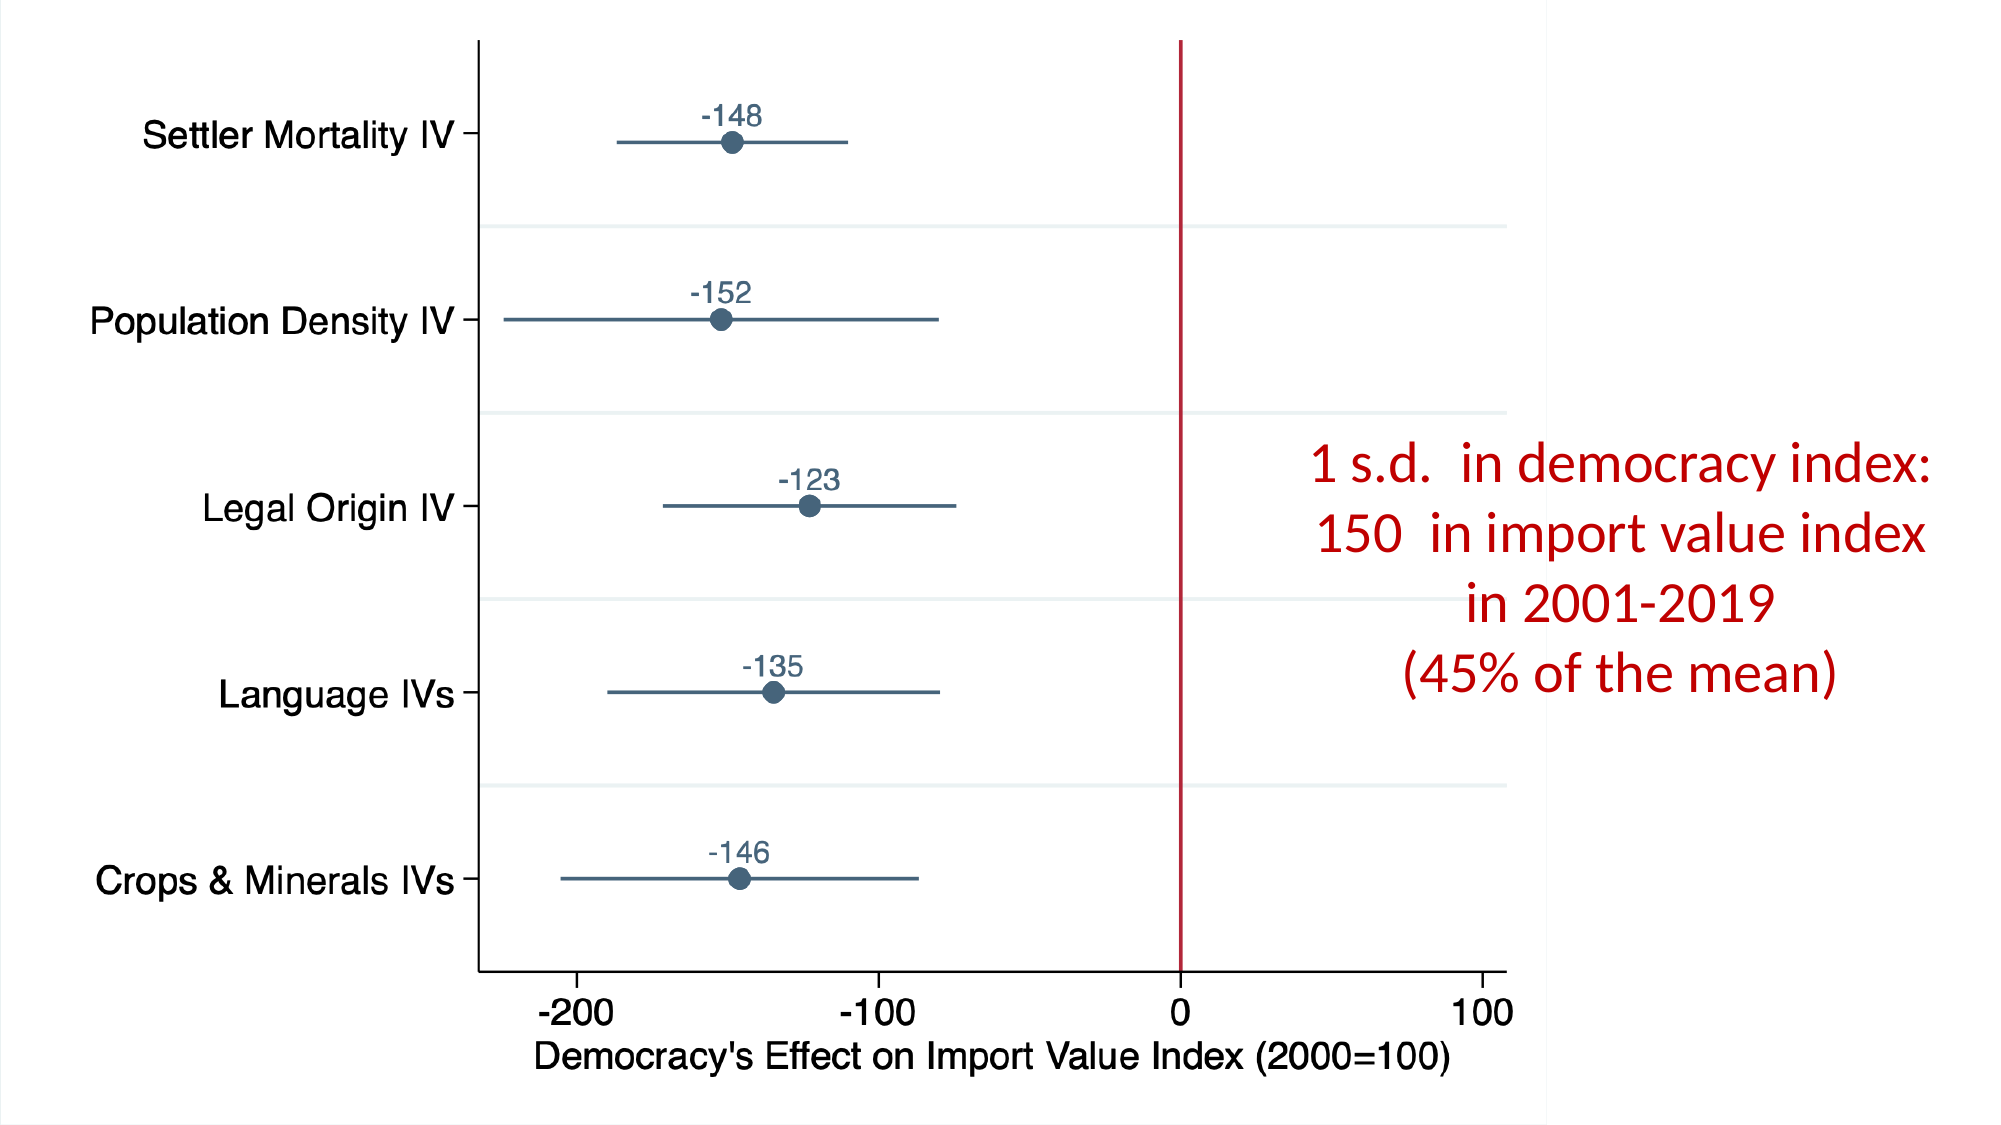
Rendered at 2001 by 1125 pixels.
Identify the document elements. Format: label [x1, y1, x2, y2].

picture [0, 0, 1547, 1125]
